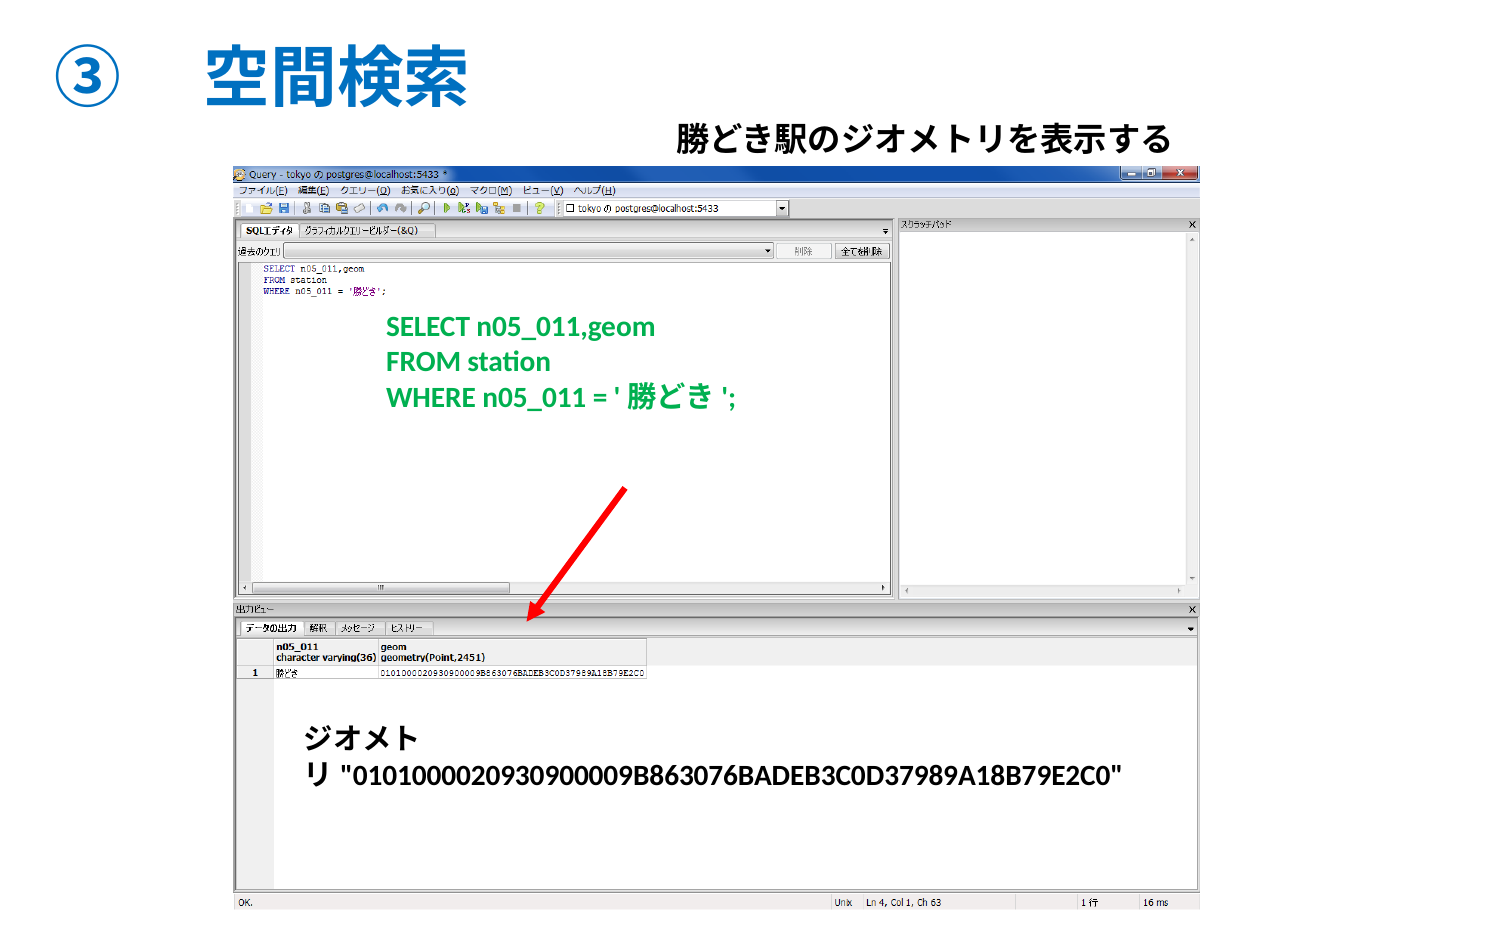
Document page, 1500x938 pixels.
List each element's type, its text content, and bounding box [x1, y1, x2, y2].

text_box 勝どき駅のジオメトリを表示する [661, 111, 1189, 166]
picture [233, 166, 1200, 910]
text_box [526, 487, 625, 622]
text_box ③ 空間検索 [39, 27, 486, 122]
